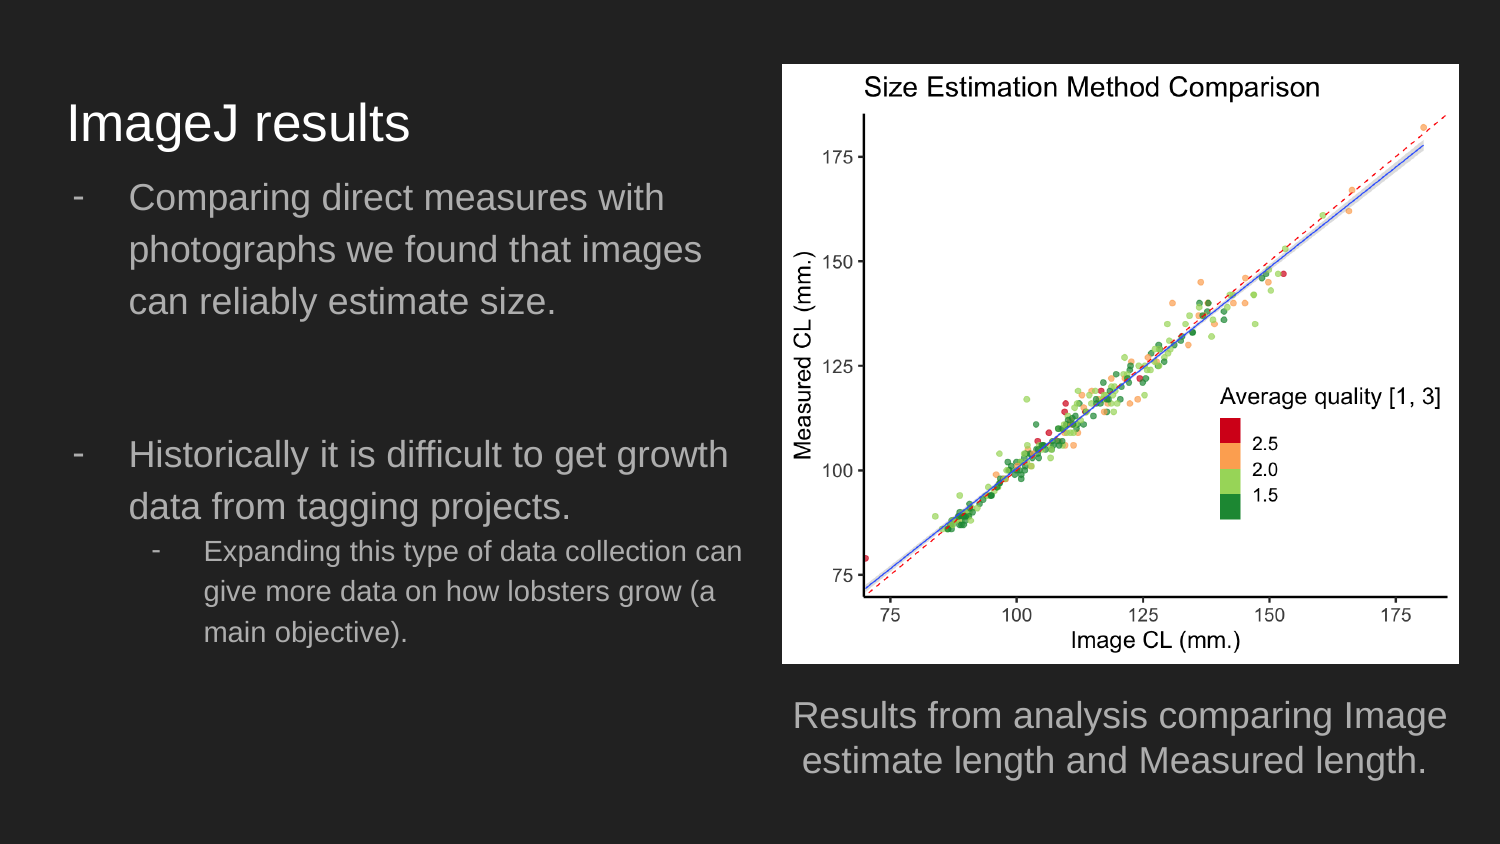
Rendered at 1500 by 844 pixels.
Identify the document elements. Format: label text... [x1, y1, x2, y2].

text_box Results from analysis comparing Image estimate length and Measured length. [761, 676, 1479, 762]
title ImageJ results [51, 72, 776, 151]
list Comparing direct measures with photographs we found that images can reliably estimate size. Historically it is difficult to get growth data from tagging projects. Expanding this type of data collection can give more data on how lobsters grow (a main objective). [38, 151, 784, 818]
picture [781, 63, 1459, 664]
